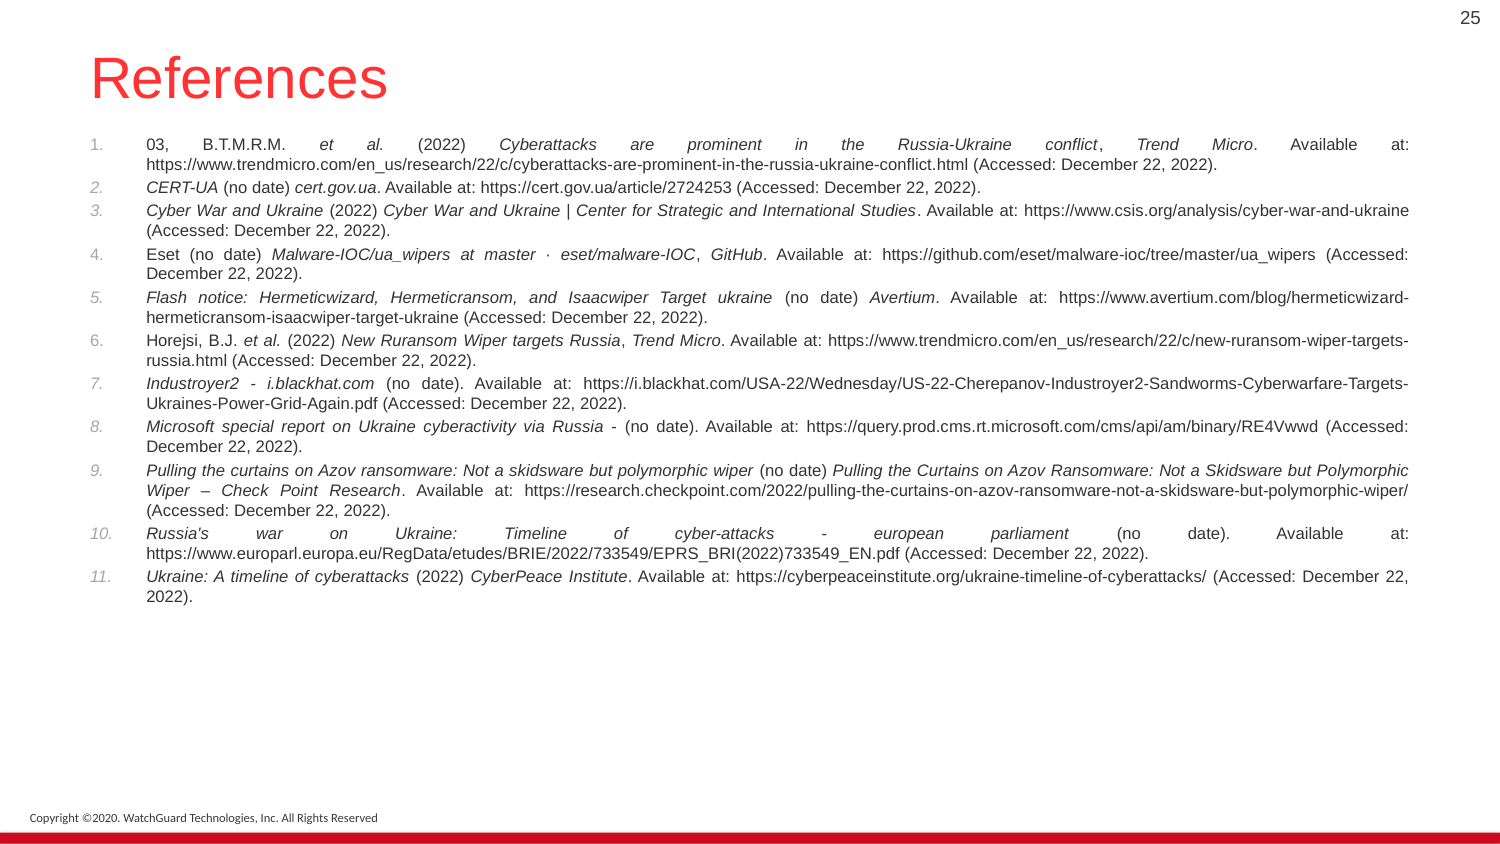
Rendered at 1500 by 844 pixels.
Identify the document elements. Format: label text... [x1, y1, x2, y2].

title References [75, 33, 1425, 117]
list 03, B.T.M.R.M. et al. (2022) Cyberattacks are prominent in the Russia-Ukraine conflict, Trend Micro. Available at: https://www.trendmicro.com/en_us/research/22/c/cyberattacks-are-prominent-in-the-russia-ukraine-conflict.html (Accessed: December 22, 2022). CERT-UA (no date) cert.gov.ua. Available at: https://cert.gov.ua/article/2724253 (Accessed: December 22, 2022). Cyber War and Ukraine (2022) Cyber War and Ukraine | Center for Strategic and International Studies. Available at: https://www.csis.org/analysis/cyber-war-and-ukraine (Accessed: December 22, 2022). Eset (no date) Malware-IOC/ua_wipers at master · eset/malware-IOC, GitHub. Available at: https://github.com/eset/malware-ioc/tree/master/ua_wipers (Accessed: December 22, 2022). Flash notice: Hermeticwizard, Hermeticransom, and Isaacwiper Target ukraine (no date) Avertium. Available at: https://www.avertium.com/blog/hermeticwizard-hermeticransom-isaacwiper-target-ukraine (Accessed: December 22, 2022). Horejsi, B.J. et al. (2022) New Ruransom Wiper targets Russia, Trend Micro. Available at: https://www.trendmicro.com/en_us/research/22/c/new-ruransom-wiper-targets-russia.html (Accessed: December 22, 2022). Industroyer2 - i.blackhat.com (no date). Available at: https://i.blackhat.com/USA-22/Wednesday/US-22-Cherepanov-Industroyer2-Sandworms-Cyberwarfare-Targets-Ukraines-Power-Grid-Again.pdf (Accessed: December 22, 2022). Microsoft special report on Ukraine cyberactivity via Russia - (no date). Available at: https://query.prod.cms.rt.microsoft.com/cms/api/am/binary/RE4Vwwd (Accessed: December 22, 2022). Pulling the curtains on Azov ransomware: Not a skidsware but polymorphic wiper (no date) Pulling the Curtains on Azov Ransomware: Not a Skidsware but Polymorphic Wiper – Check Point Research. Available at: https://research.checkpoint.com/2022/pulling-the-curtains-on-azov-ransomware-not-a-skidsware-but-polymorphic-wiper/ (Accessed: December 22, 2022). Russia's war on Ukraine: Timeline of cyber-attacks - european parliament (no date). Available at: https://www.europarl.europa.eu/RegData/etudes/BRIE/2022/733549/EPRS_BRI(2022)733549_EN.pdf (Accessed: December 22, 2022). Ukraine: A timeline of cyberattacks (2022) CyberPeace Institute. Available at: https://cyberpeaceinstitute.org/ukraine-timeline-of-cyberattacks/ (Accessed: December 22, 2022). [75, 126, 1425, 755]
slide_number 25 [1398, 0, 1497, 40]
